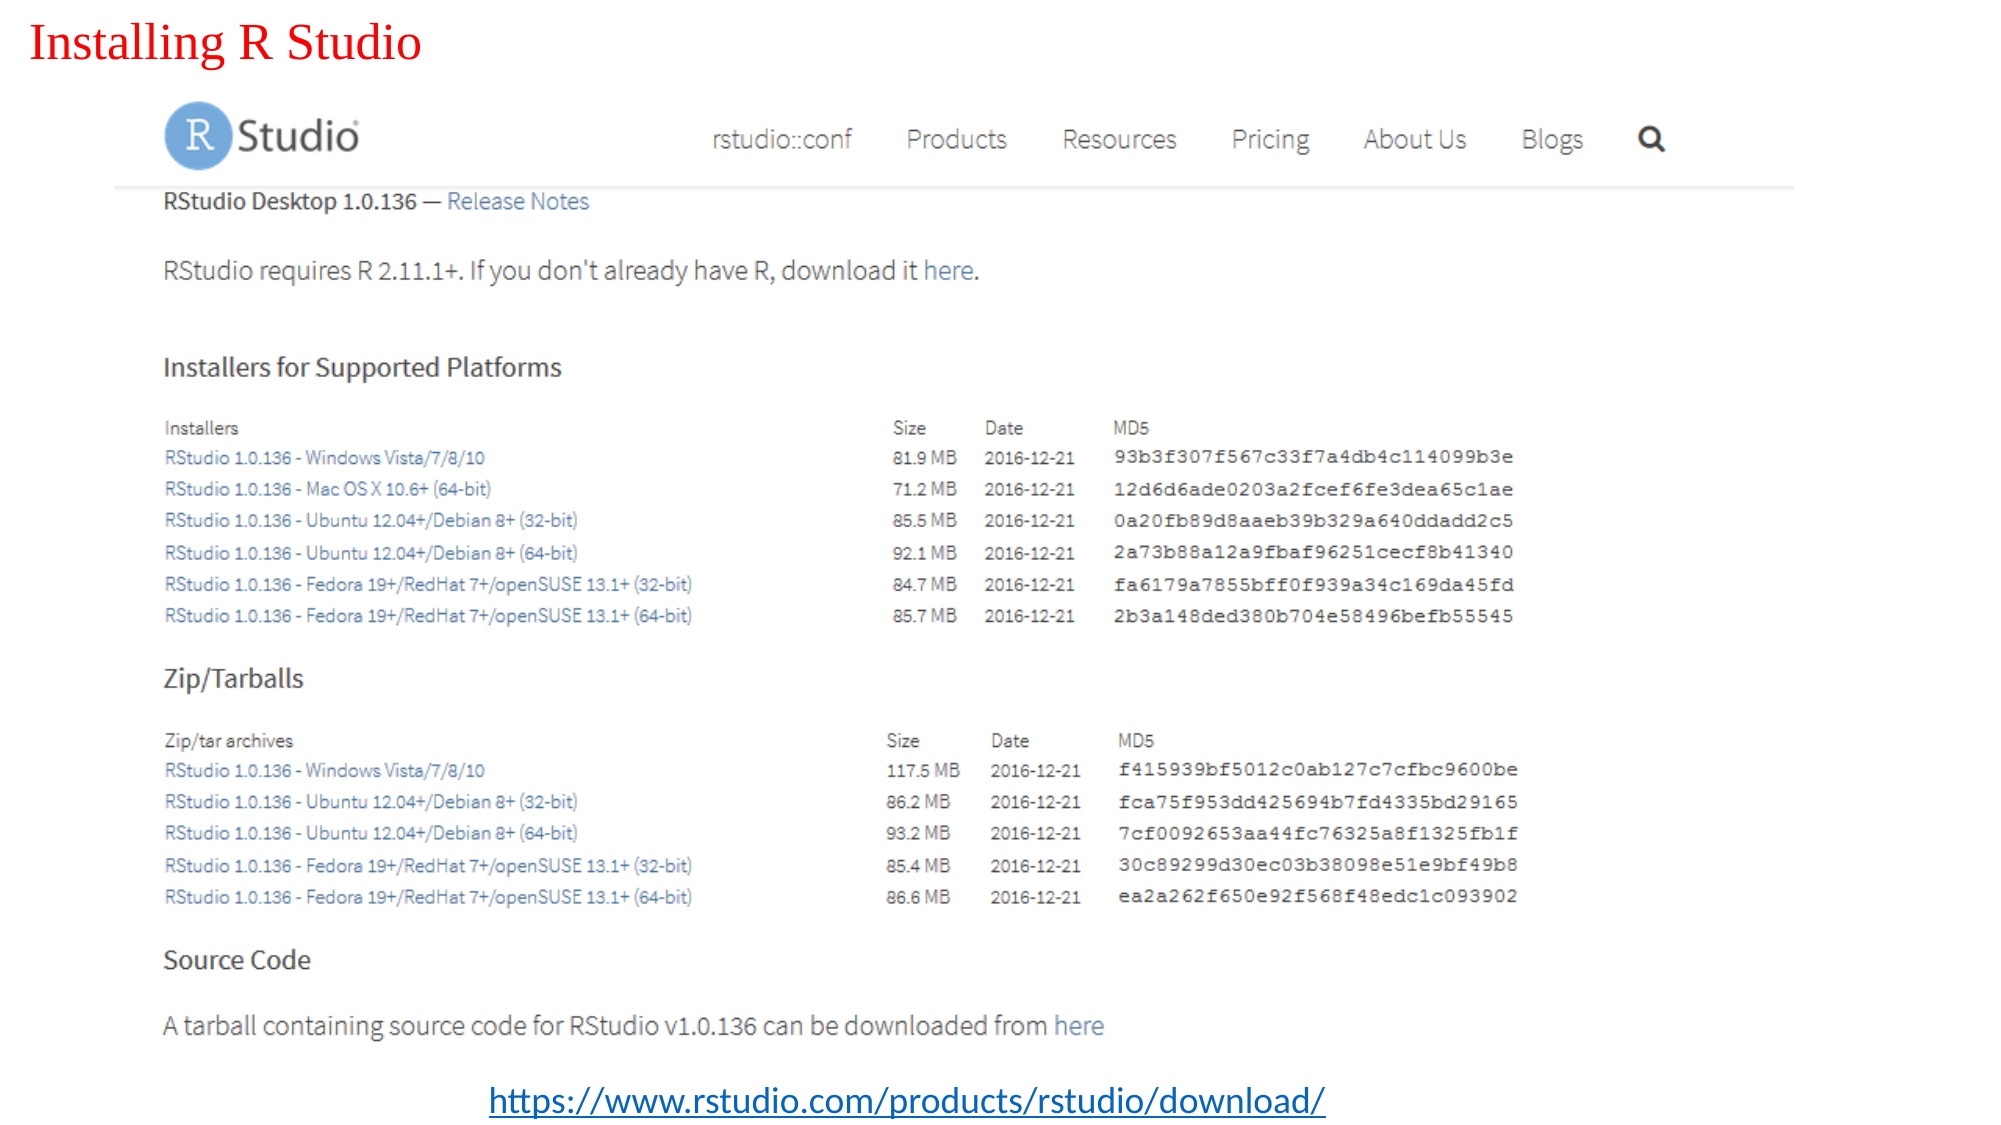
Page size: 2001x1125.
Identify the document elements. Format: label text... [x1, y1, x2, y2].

text_box https://www.rstudio.com/products/rstudio/download/ [473, 1079, 1342, 1125]
picture [114, 94, 1794, 1079]
title Installing R Studio [14, 0, 860, 95]
